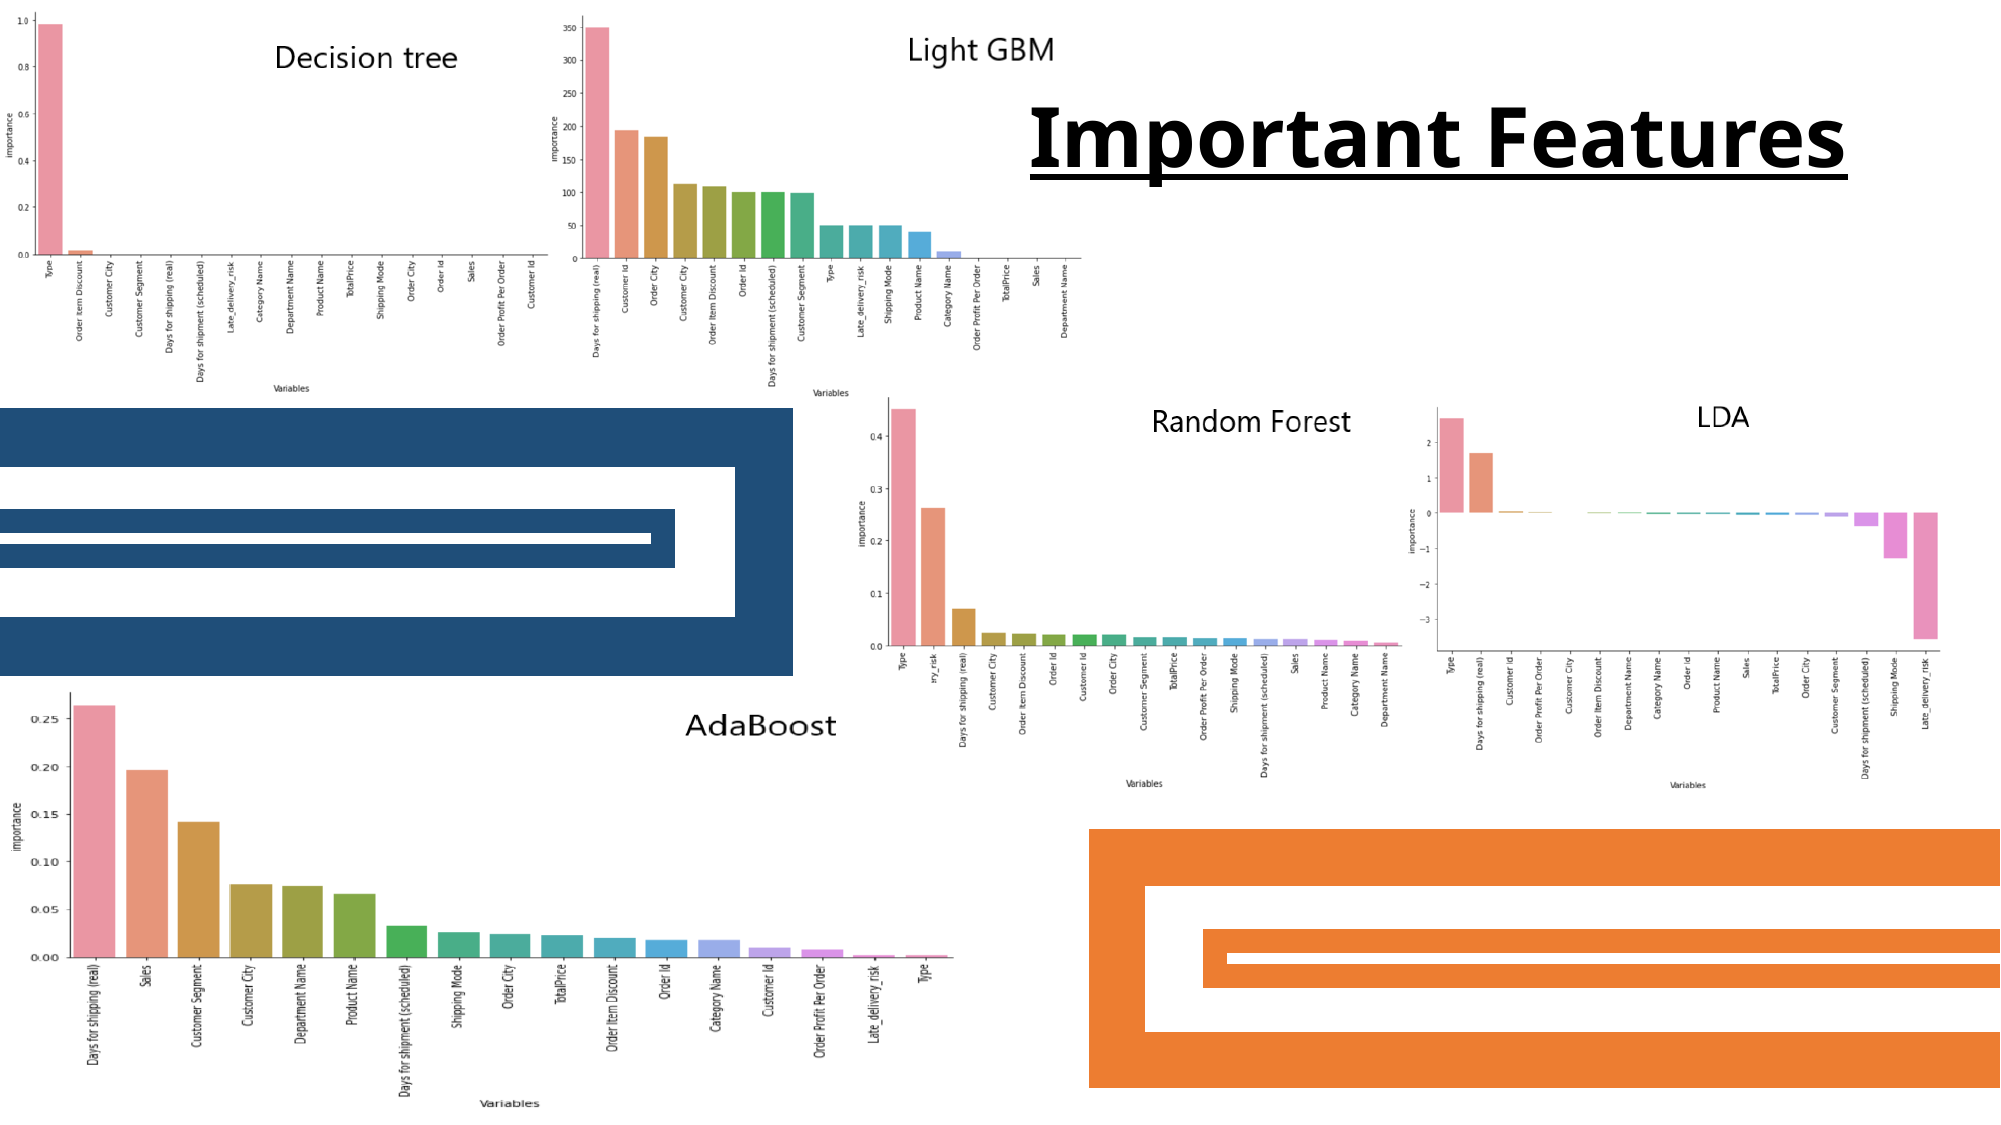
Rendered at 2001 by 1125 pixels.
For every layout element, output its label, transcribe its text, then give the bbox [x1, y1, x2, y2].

text_box [1203, 929, 2000, 988]
text_box [0, 408, 793, 676]
text_box Important Features [1091, 88, 2000, 194]
text_box [1089, 829, 2000, 1088]
picture [0, 0, 1948, 1110]
text_box [0, 509, 675, 568]
